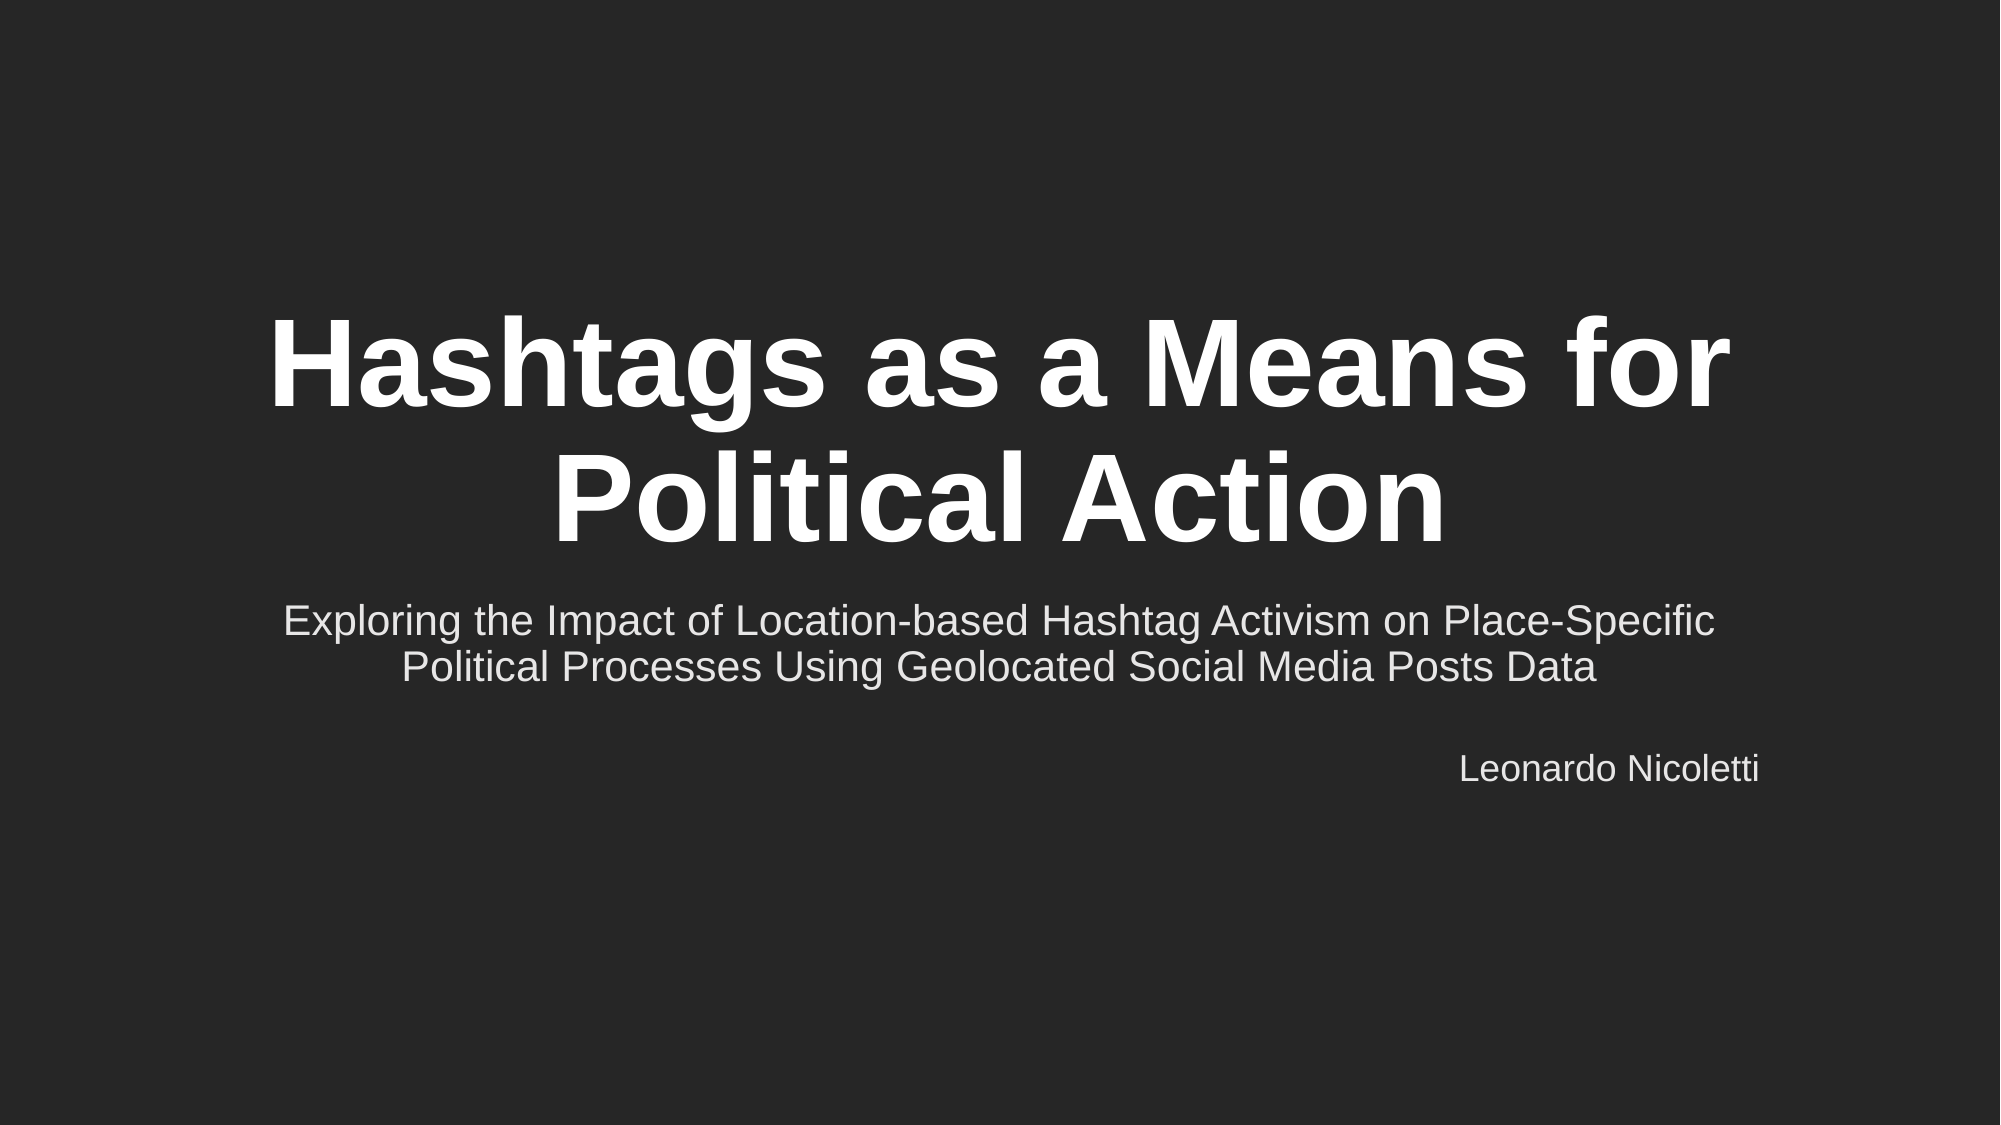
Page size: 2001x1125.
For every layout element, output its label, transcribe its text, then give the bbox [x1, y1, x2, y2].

subtitle Exploring the Impact of Location-based Hashtag Activism on Place-Specific Political Processes Using Geolocated Social Media Posts Data [249, 590, 1750, 727]
text_box Leonardo Nicoletti [274, 741, 1775, 815]
title Hashtags as a Means for Political Action [249, 184, 1750, 576]
